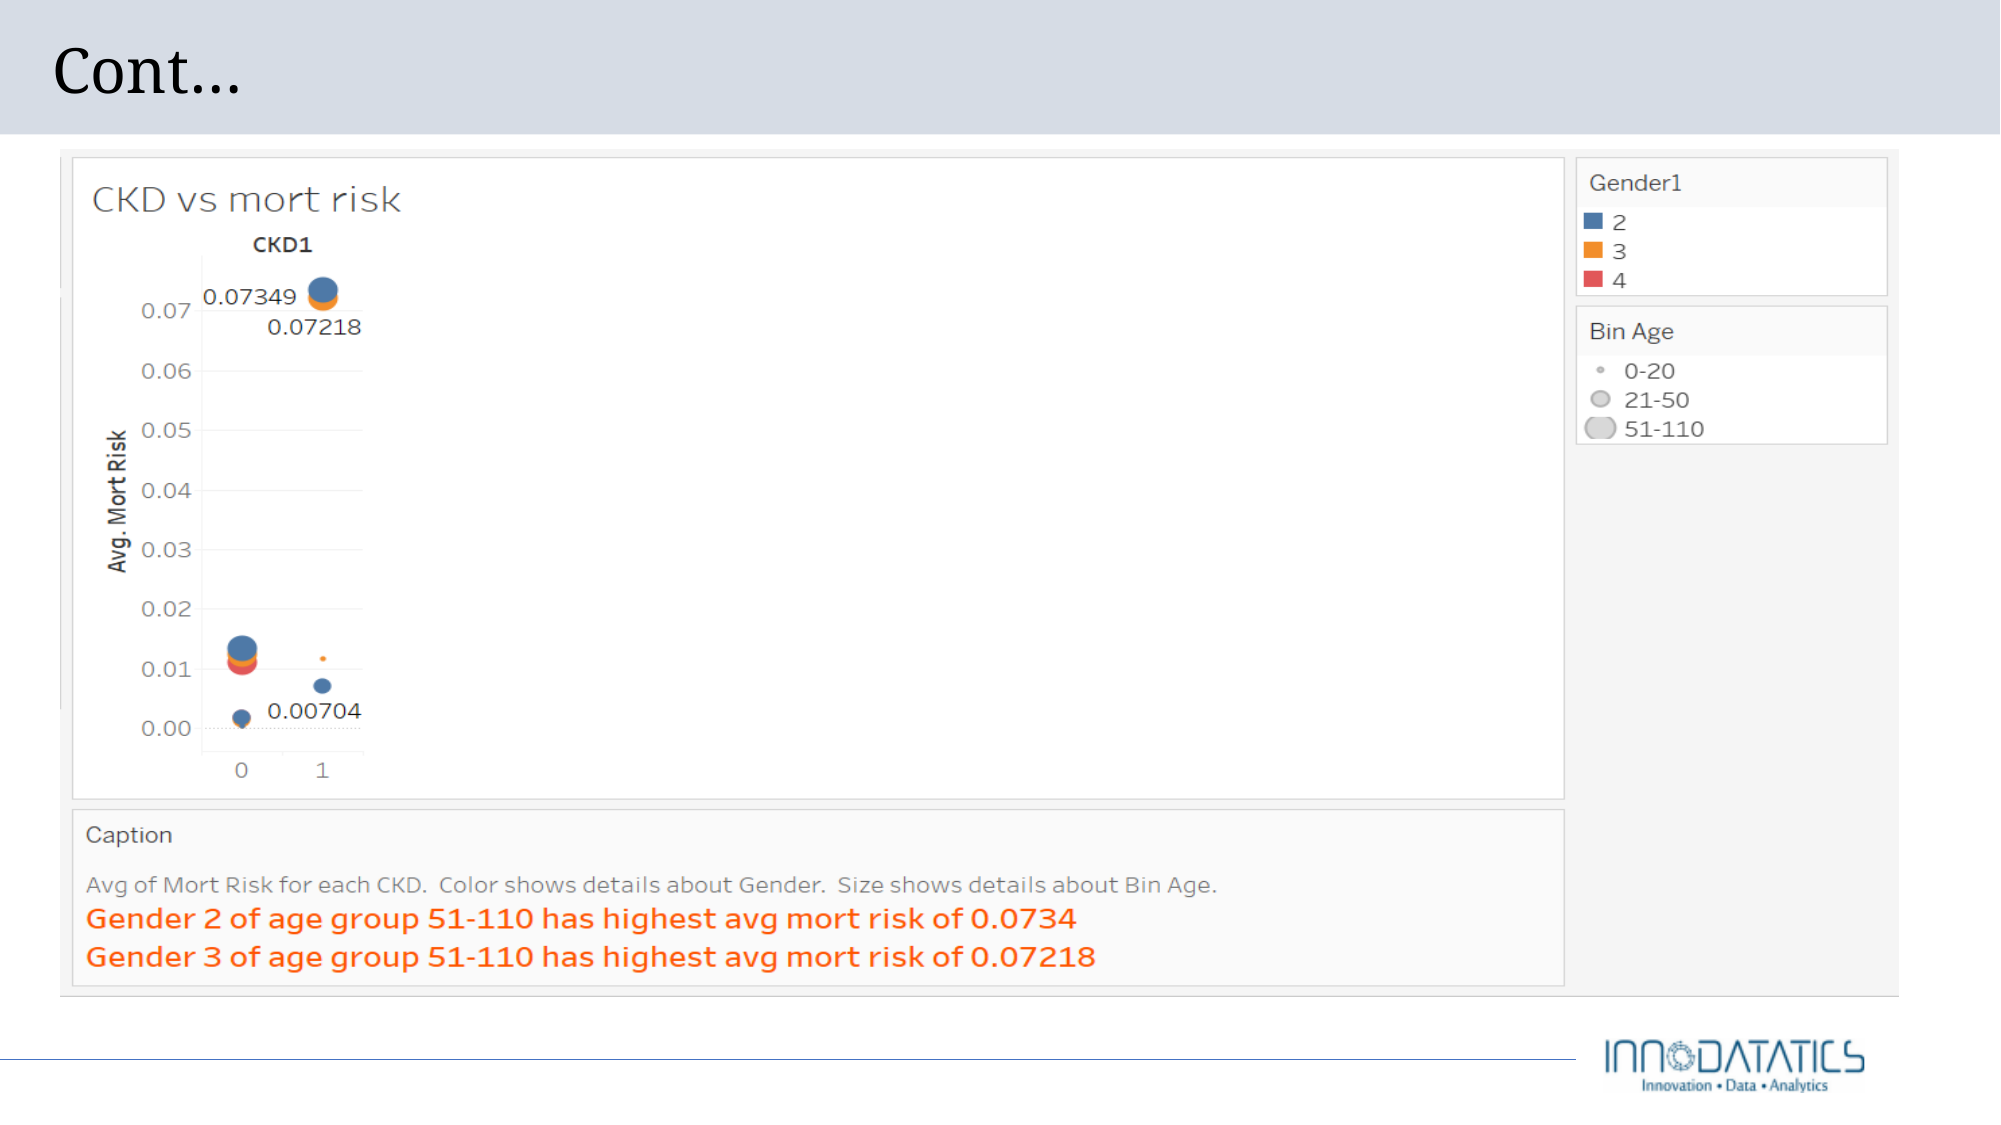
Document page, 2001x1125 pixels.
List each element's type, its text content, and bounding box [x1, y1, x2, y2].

picture [60, 149, 1899, 997]
title Cont… [37, 31, 1763, 115]
picture [1603, 1038, 1865, 1093]
